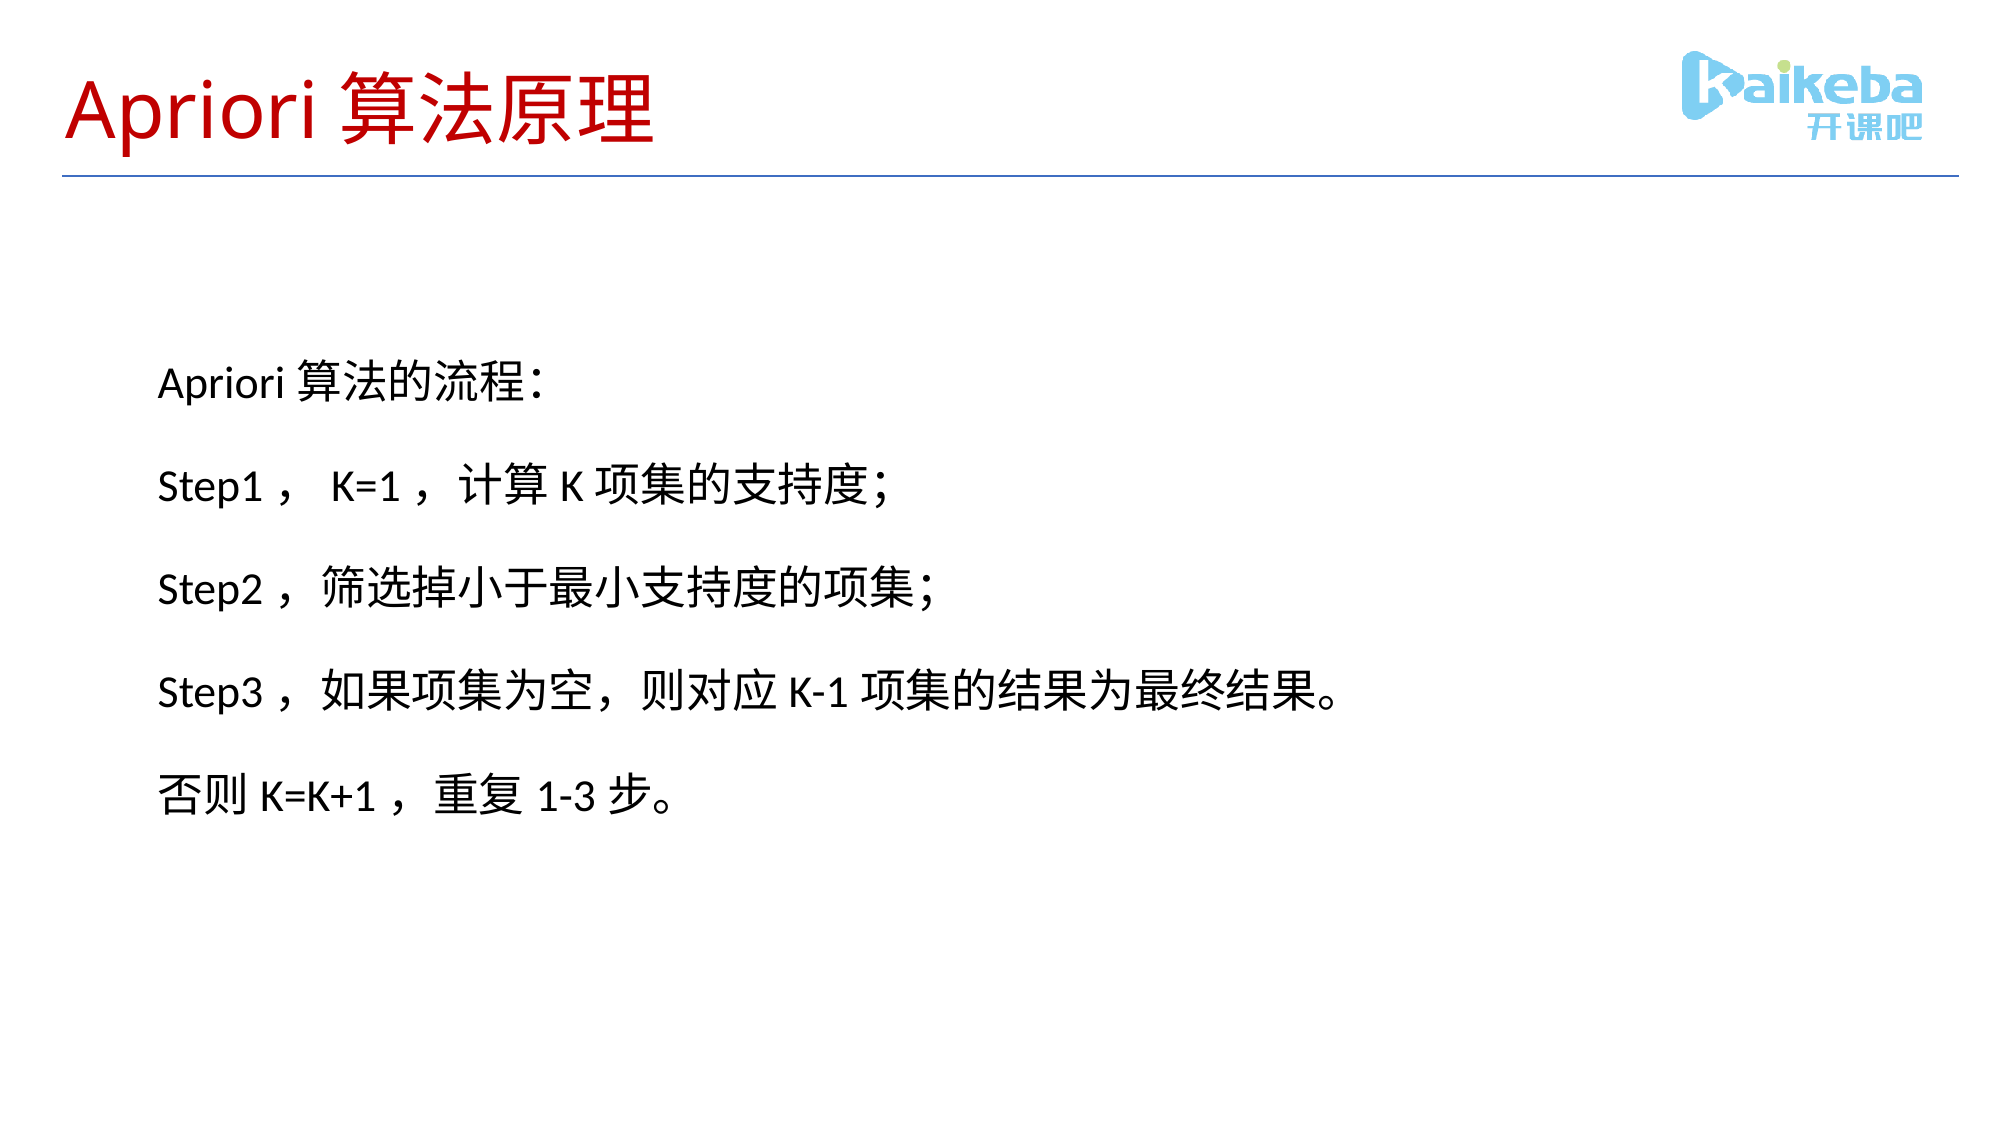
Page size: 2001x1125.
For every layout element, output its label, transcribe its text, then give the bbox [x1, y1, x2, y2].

text_box Apriori算法的流程： Step1，K=1，计算K项集的支持度； Step2，筛选掉小于最小支持度的项集； Step3，如果项集为空，则对应K-1项集的结果为最终结果。 否则K=K+1，重复1-3步。 [150, 317, 1412, 895]
title Apriori算法原理 [57, 59, 1728, 167]
title 关联规则算法 [1653, 21, 1950, 167]
